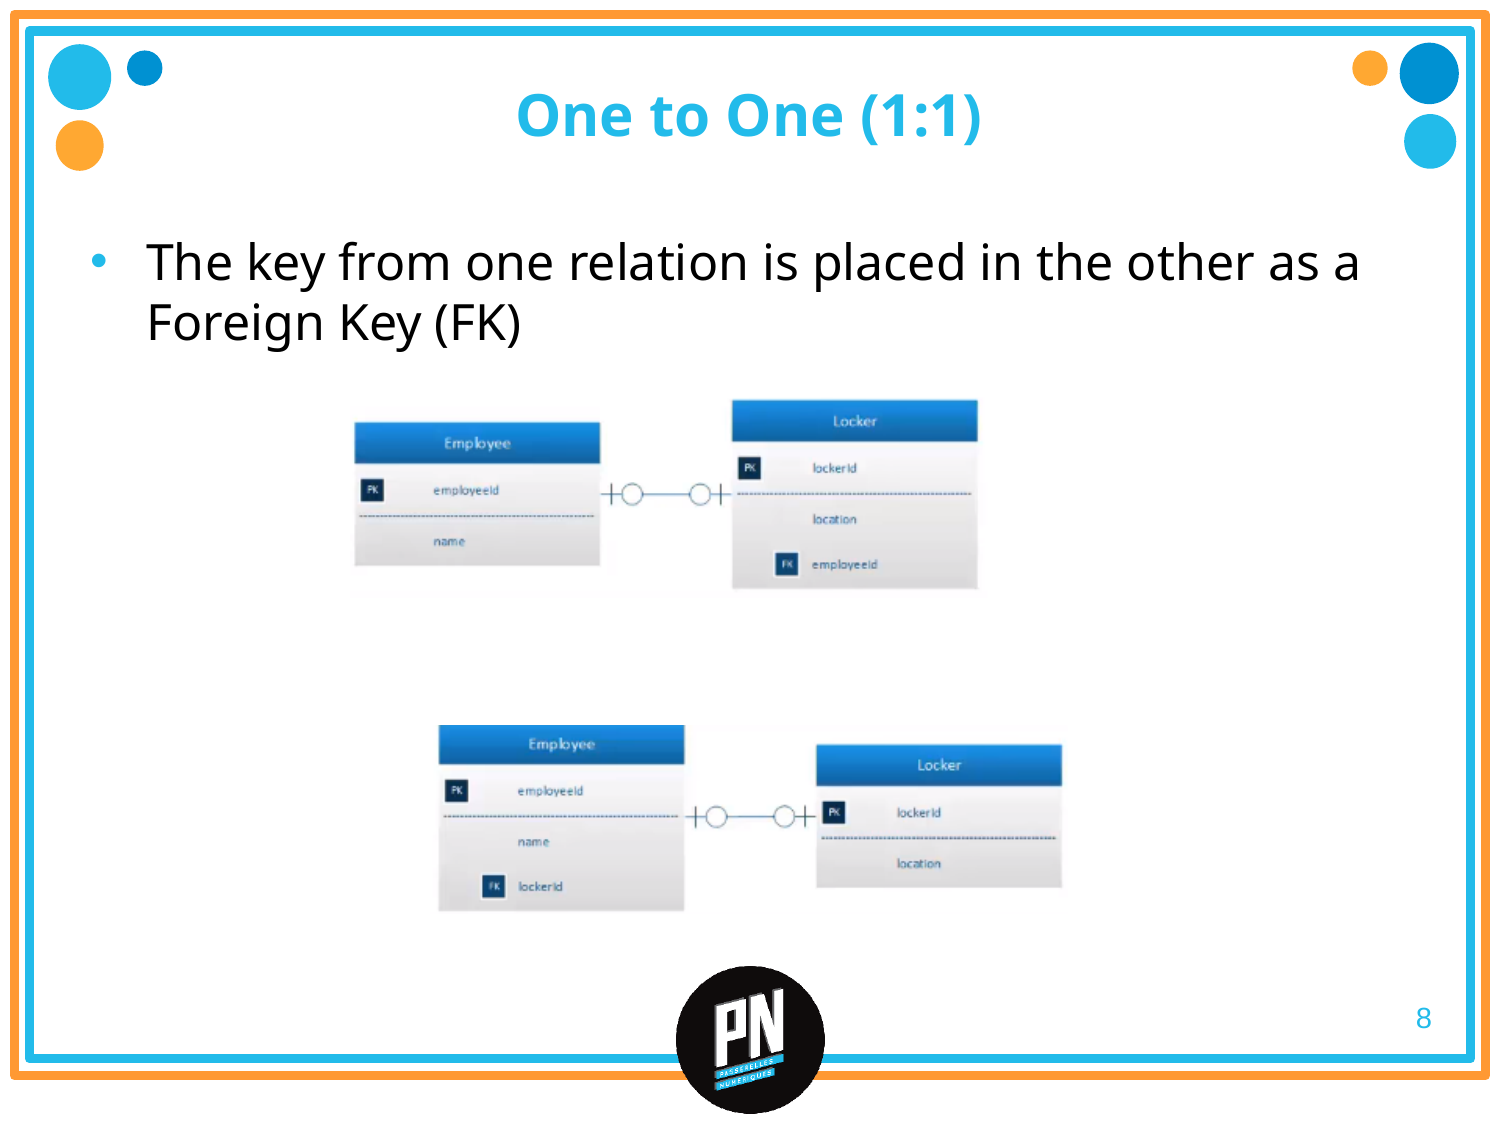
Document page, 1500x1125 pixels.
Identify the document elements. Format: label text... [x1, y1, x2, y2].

title One to One (1:1) [75, 36, 1424, 191]
picture [430, 724, 1069, 914]
list The key from one relation is placed in the other as a Foreign Key (FK) [75, 222, 1424, 866]
picture [674, 964, 826, 1115]
picture [349, 397, 988, 598]
